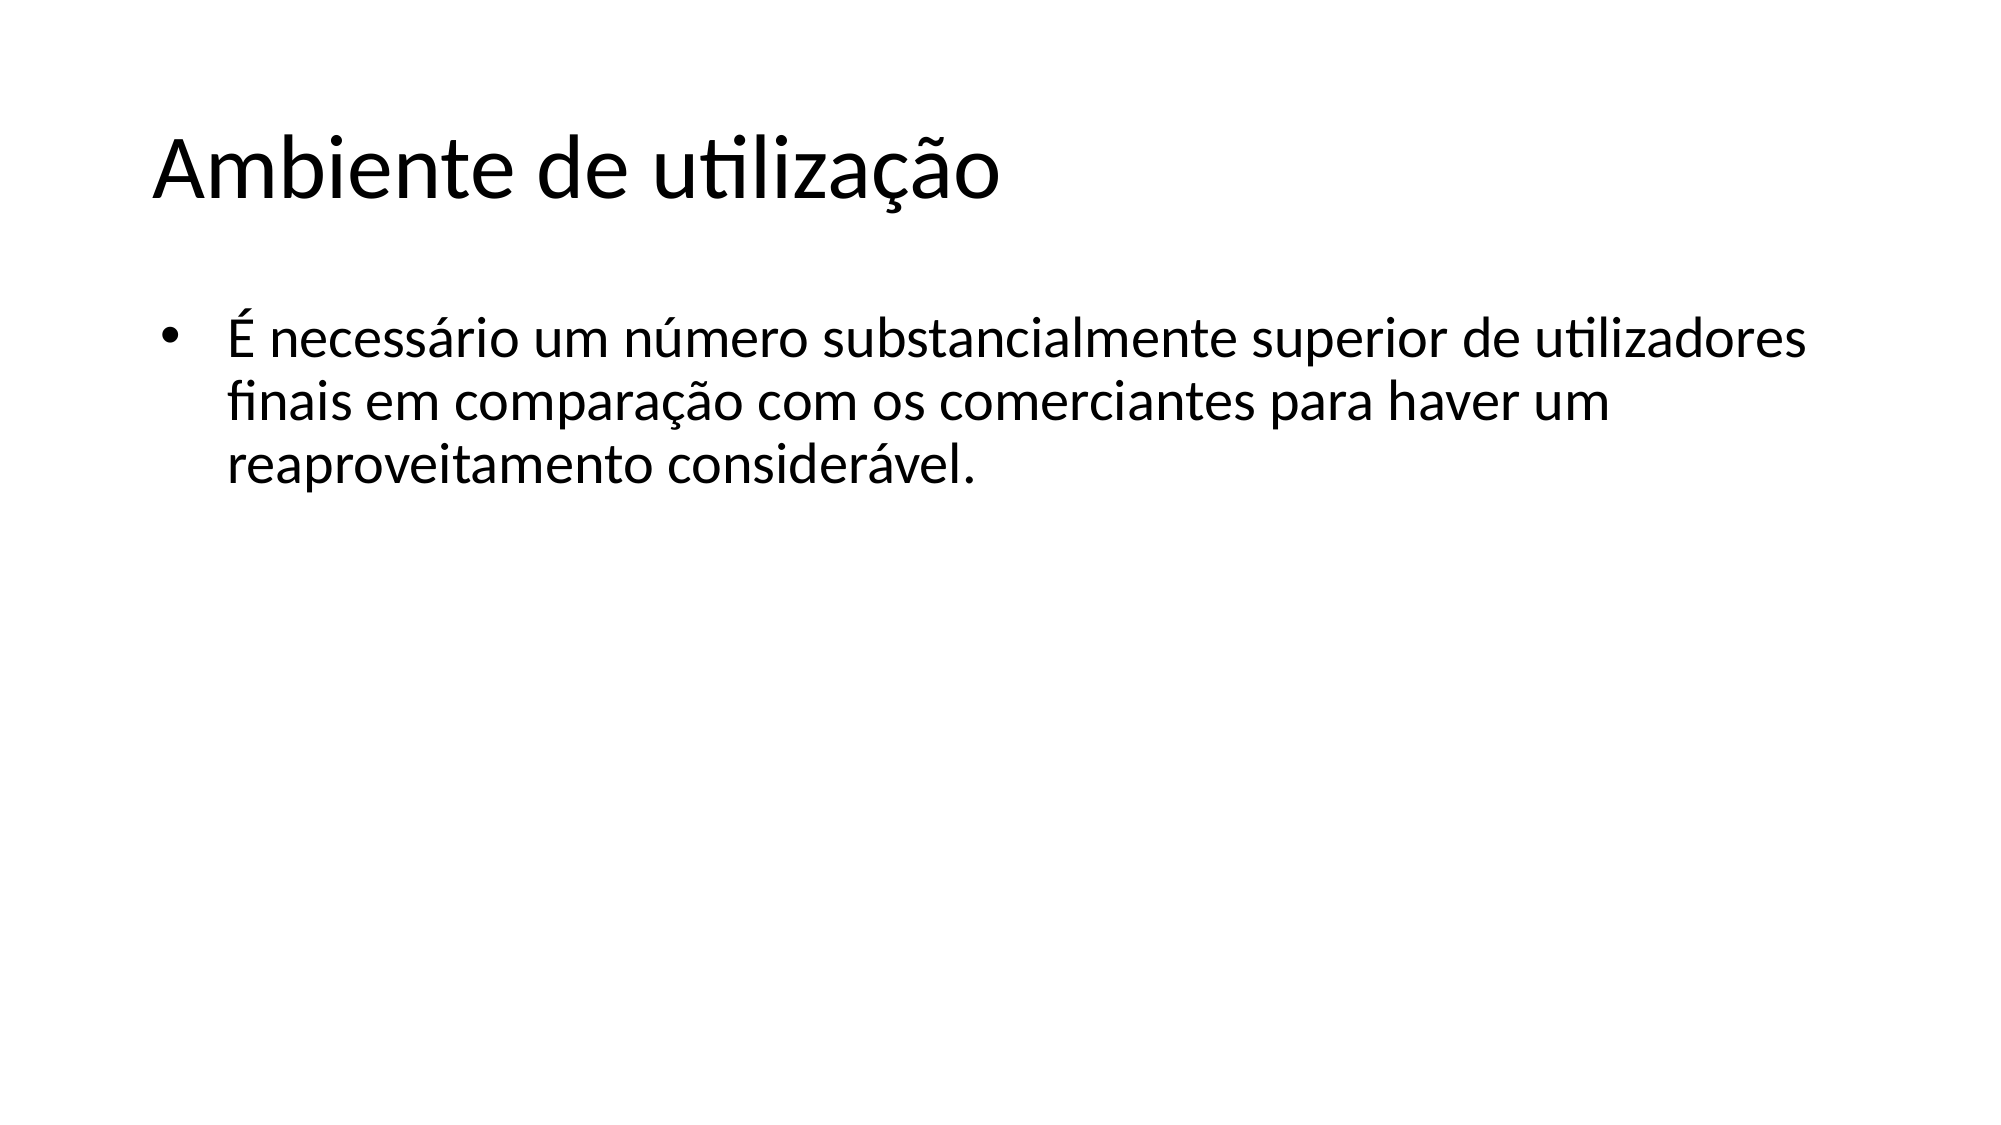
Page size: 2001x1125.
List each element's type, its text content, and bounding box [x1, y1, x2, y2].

title Ambiente de utilização [137, 59, 1863, 278]
list É necessário um número substancialmente superior de utilizadores finais em comparação com os comerciantes para haver um reaproveitamento considerável. [137, 299, 1863, 1014]
